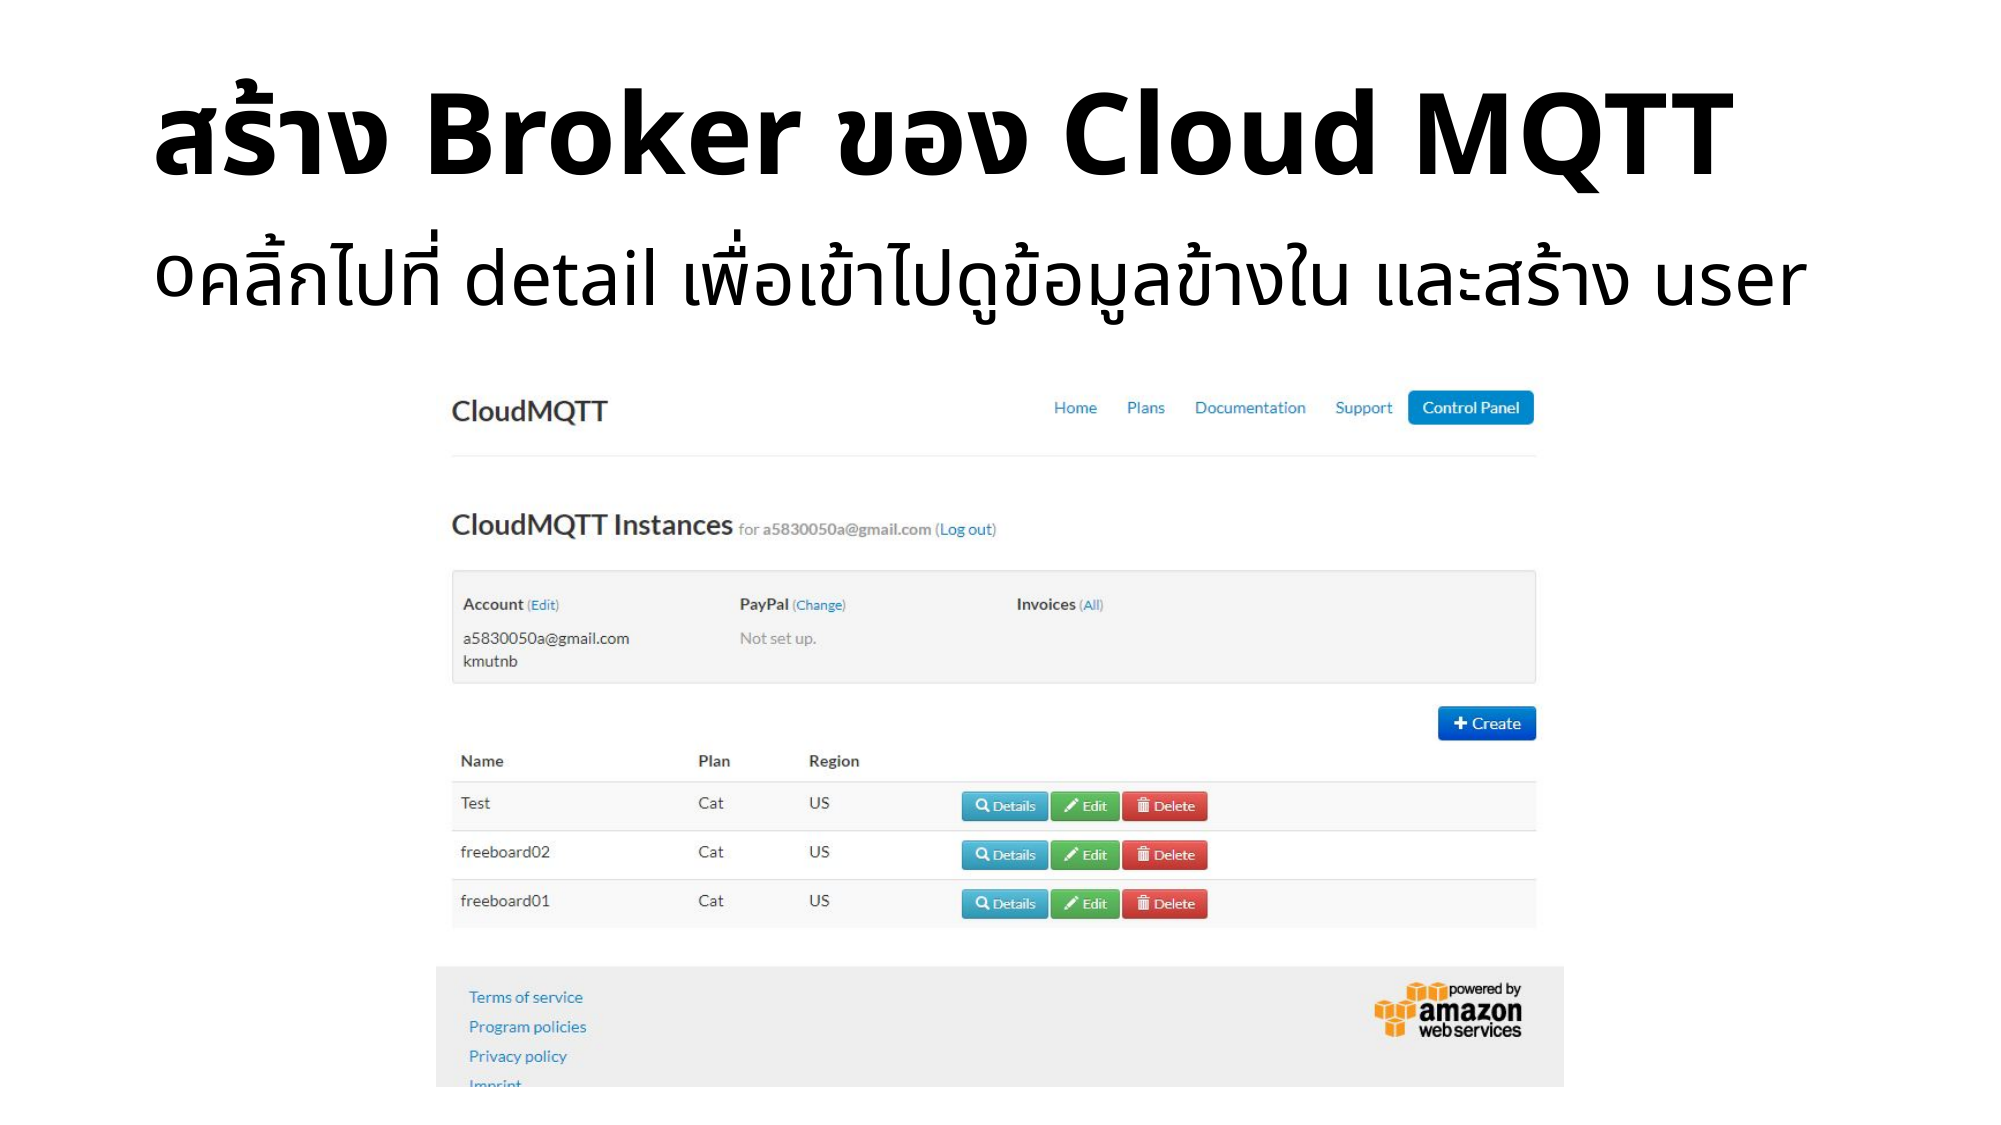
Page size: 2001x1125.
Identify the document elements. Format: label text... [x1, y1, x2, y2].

title สร้าง Broker ของ Cloud MQTT [137, 29, 1863, 232]
picture [435, 377, 1564, 1087]
list คลิ้กไปที่ detail เพื่อเข้าไปดูข้อมูลข้างใน และสร้าง user [137, 232, 1863, 1087]
